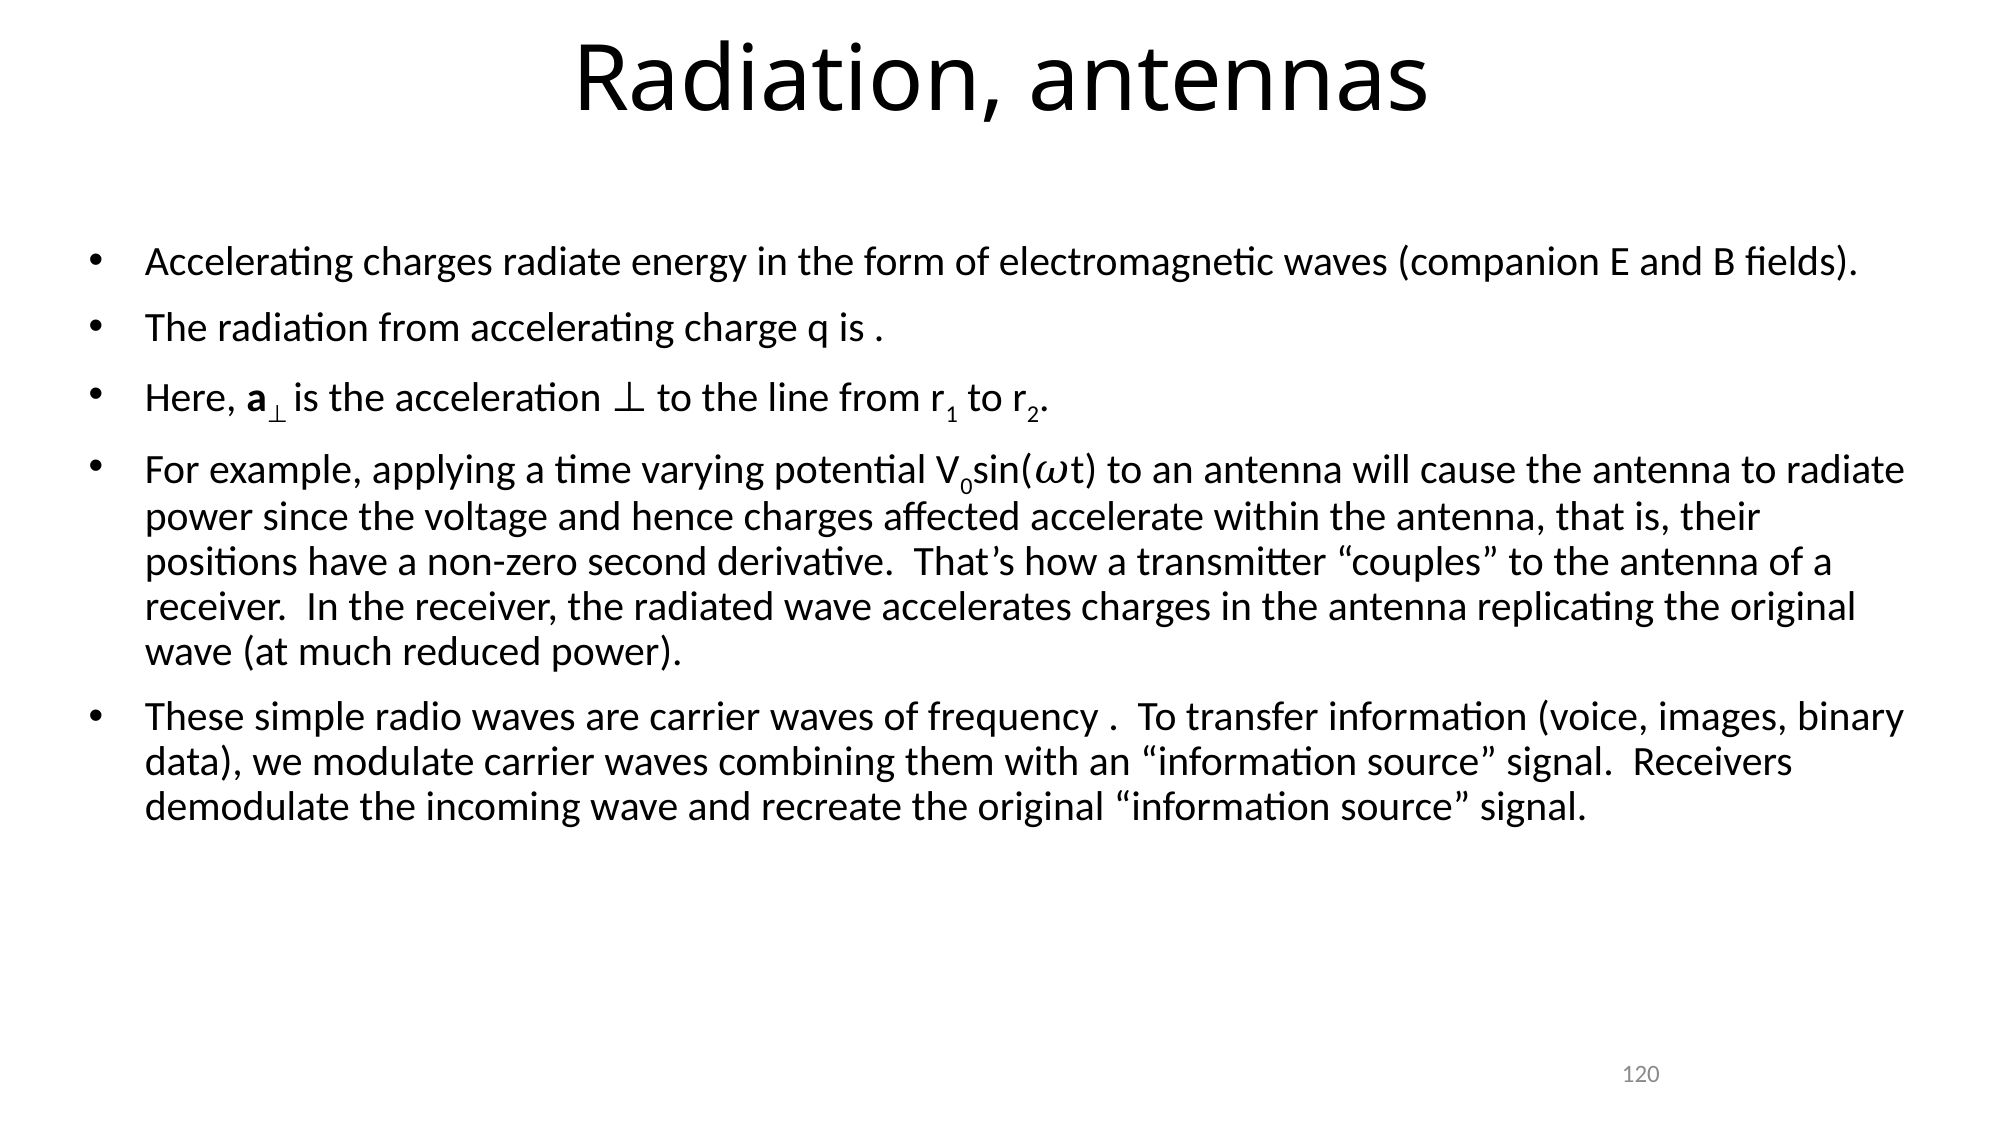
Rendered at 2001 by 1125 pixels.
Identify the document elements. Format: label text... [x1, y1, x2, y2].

slide_number 120 [1325, 1042, 1675, 1103]
title Radiation, antennas [19, 9, 1985, 152]
